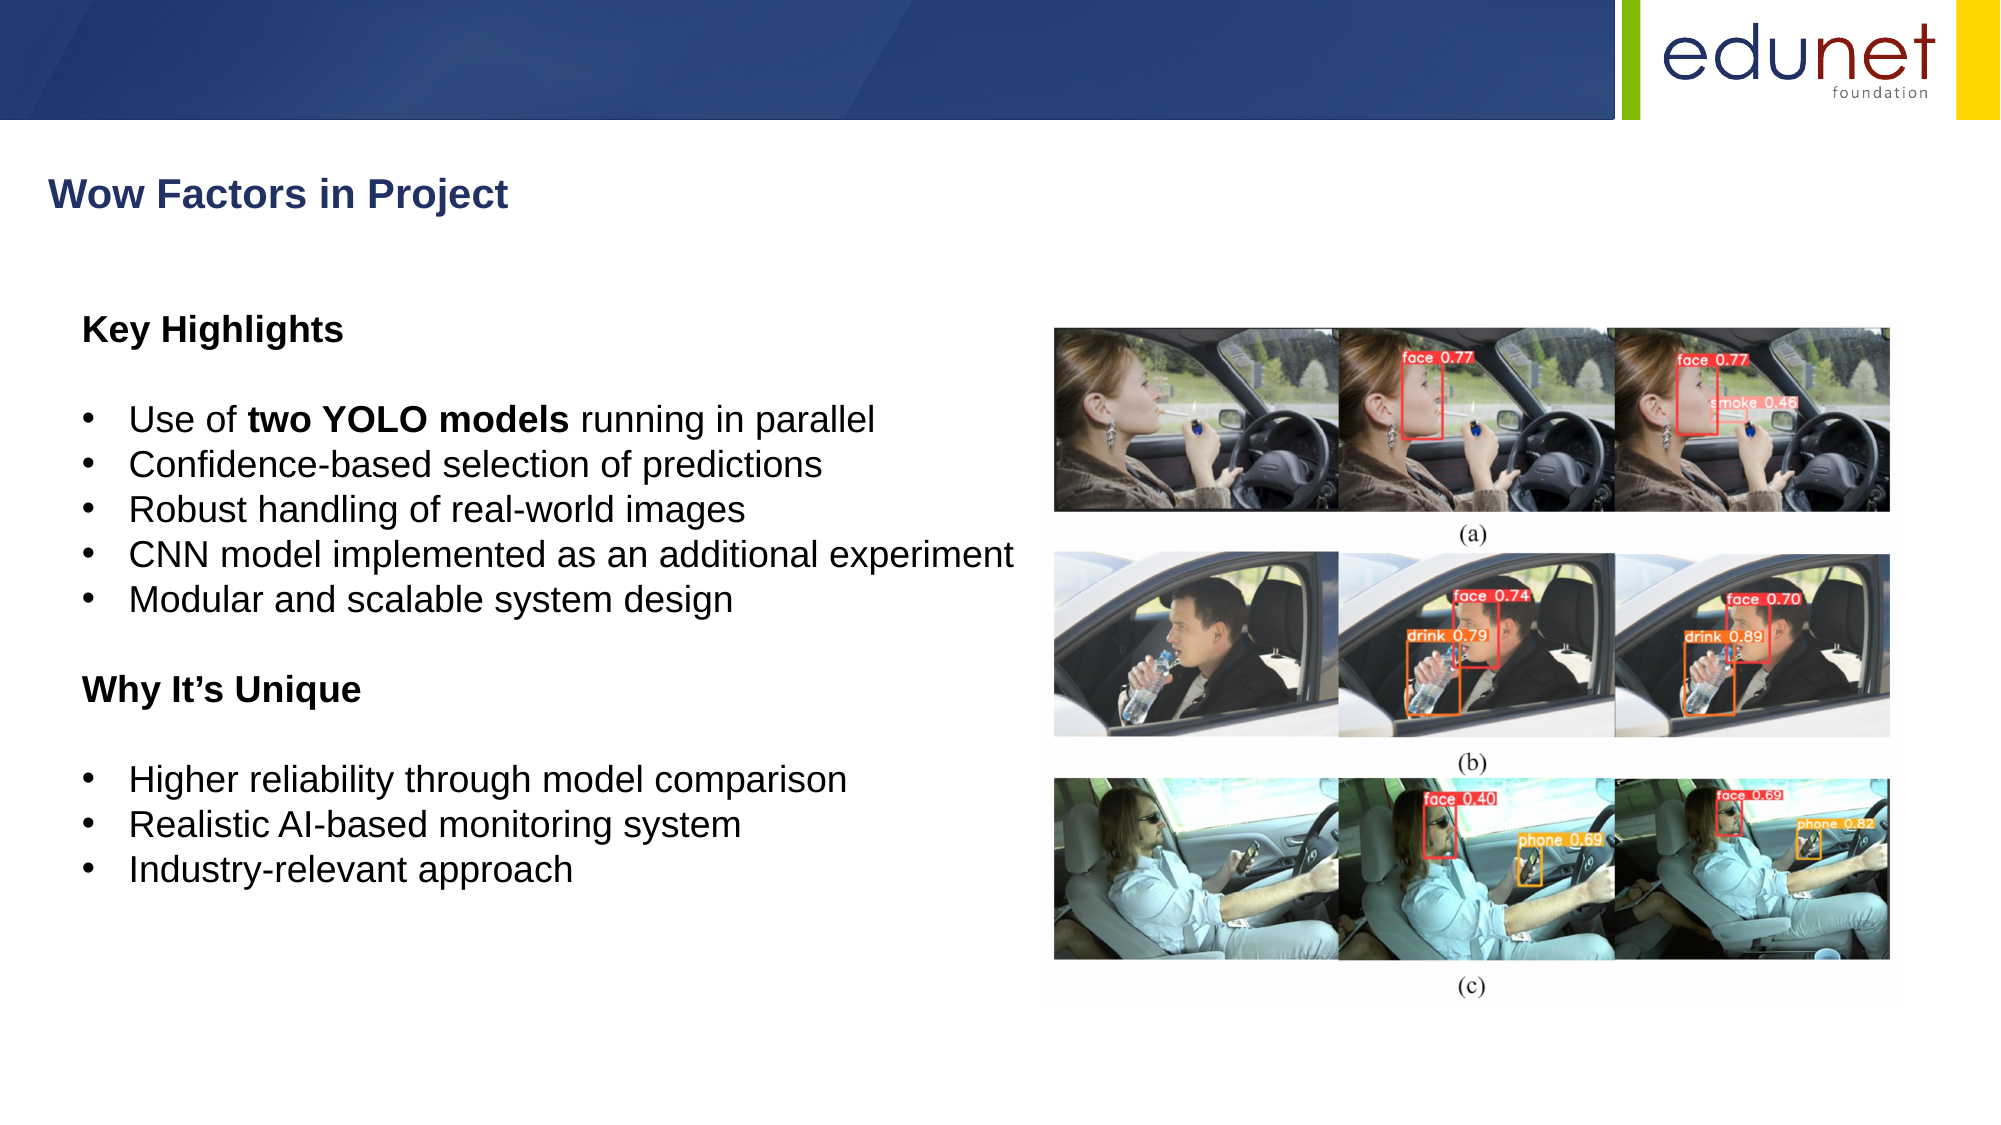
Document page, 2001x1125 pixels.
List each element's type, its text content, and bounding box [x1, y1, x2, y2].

text_box Key Highlights Use of two YOLO models running in parallel Confidence-based selection of predictions Robust handling of real-world images CNN model implemented as an additional experiment Modular and scalable system design Why It’s Unique Higher reliability through model comparison Realistic AI-based monitoring system Industry-relevant approach [66, 290, 1858, 1093]
picture [1043, 320, 1898, 1007]
text_box Wow Factors in Project [33, 159, 1002, 225]
picture [1652, 12, 1948, 108]
